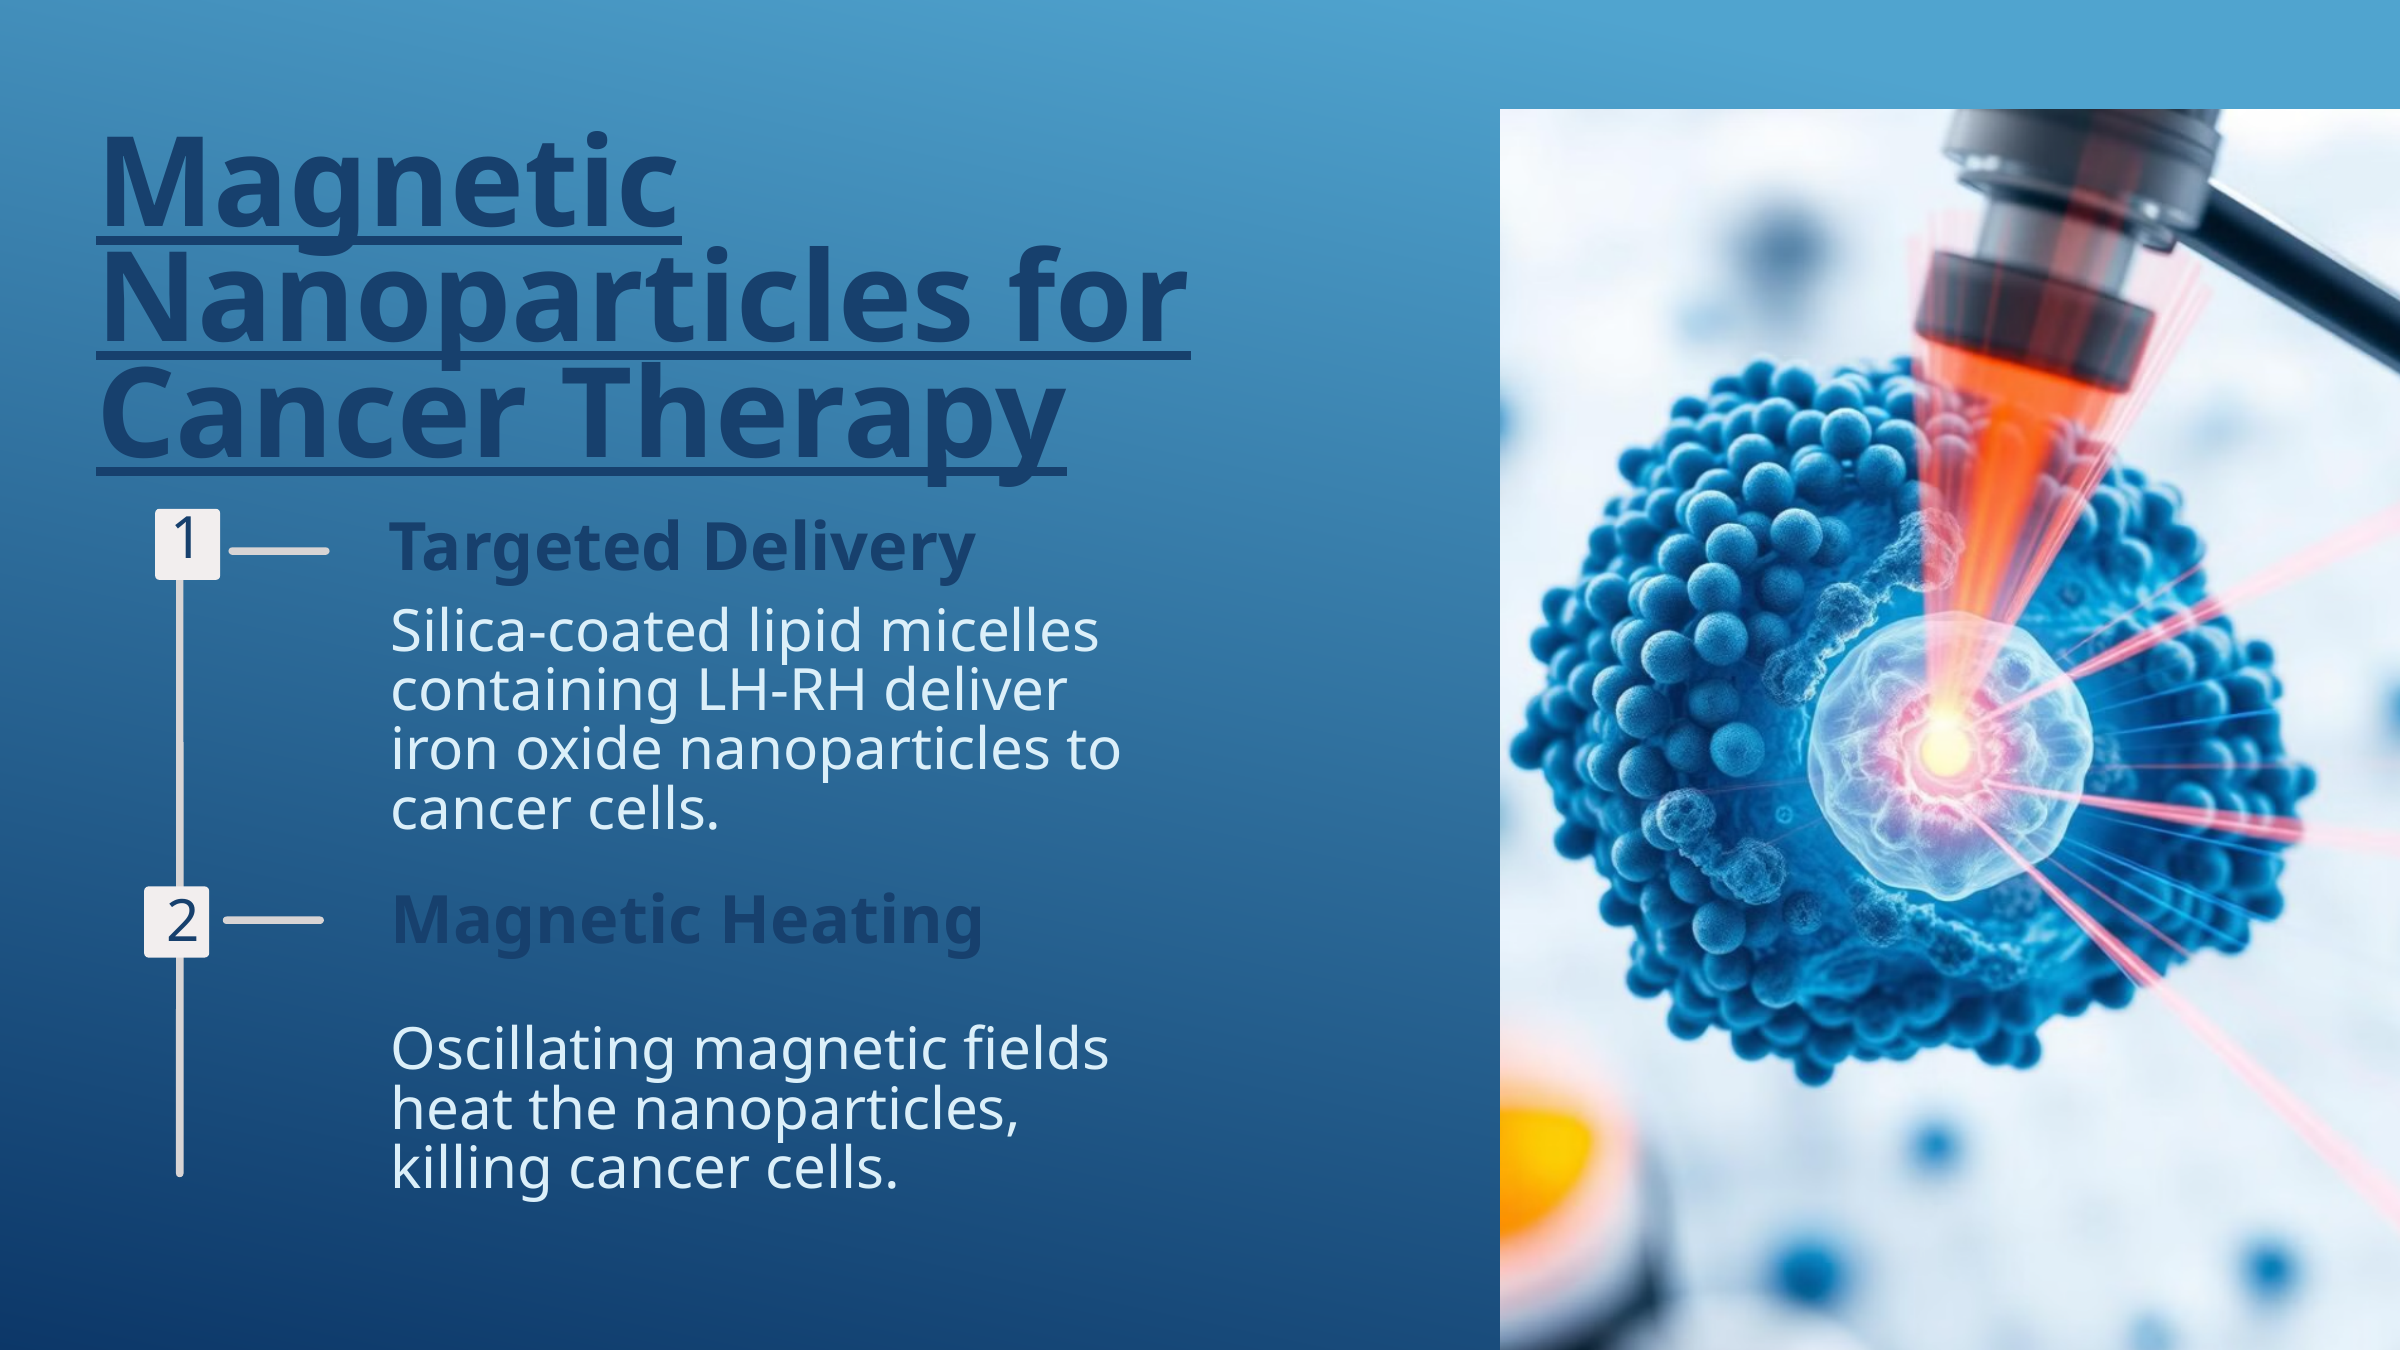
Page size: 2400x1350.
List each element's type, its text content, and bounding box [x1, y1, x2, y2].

text_box [228, 547, 330, 555]
text_box [175, 958, 184, 1178]
text_box Silica-coated lipid micelles containing LH-RH deliver iron oxide nanoparticles to cancer cells. [390, 603, 1151, 844]
text_box Targeted Delivery [388, 526, 750, 576]
text_box 1 [179, 514, 196, 563]
text_box Magnetic Heating [390, 899, 752, 949]
text_box 2 [172, 898, 194, 946]
text_box Oscillating magnetic fields heat the nanoparticles, killing cancer cells. [390, 1022, 1151, 1272]
text_box [222, 916, 324, 924]
text_box [176, 580, 184, 886]
text_box Magnetic Nanoparticles for Cancer Therapy [96, 135, 1442, 334]
picture [1499, 109, 2400, 1350]
text_box [144, 886, 210, 958]
text_box [155, 508, 221, 580]
